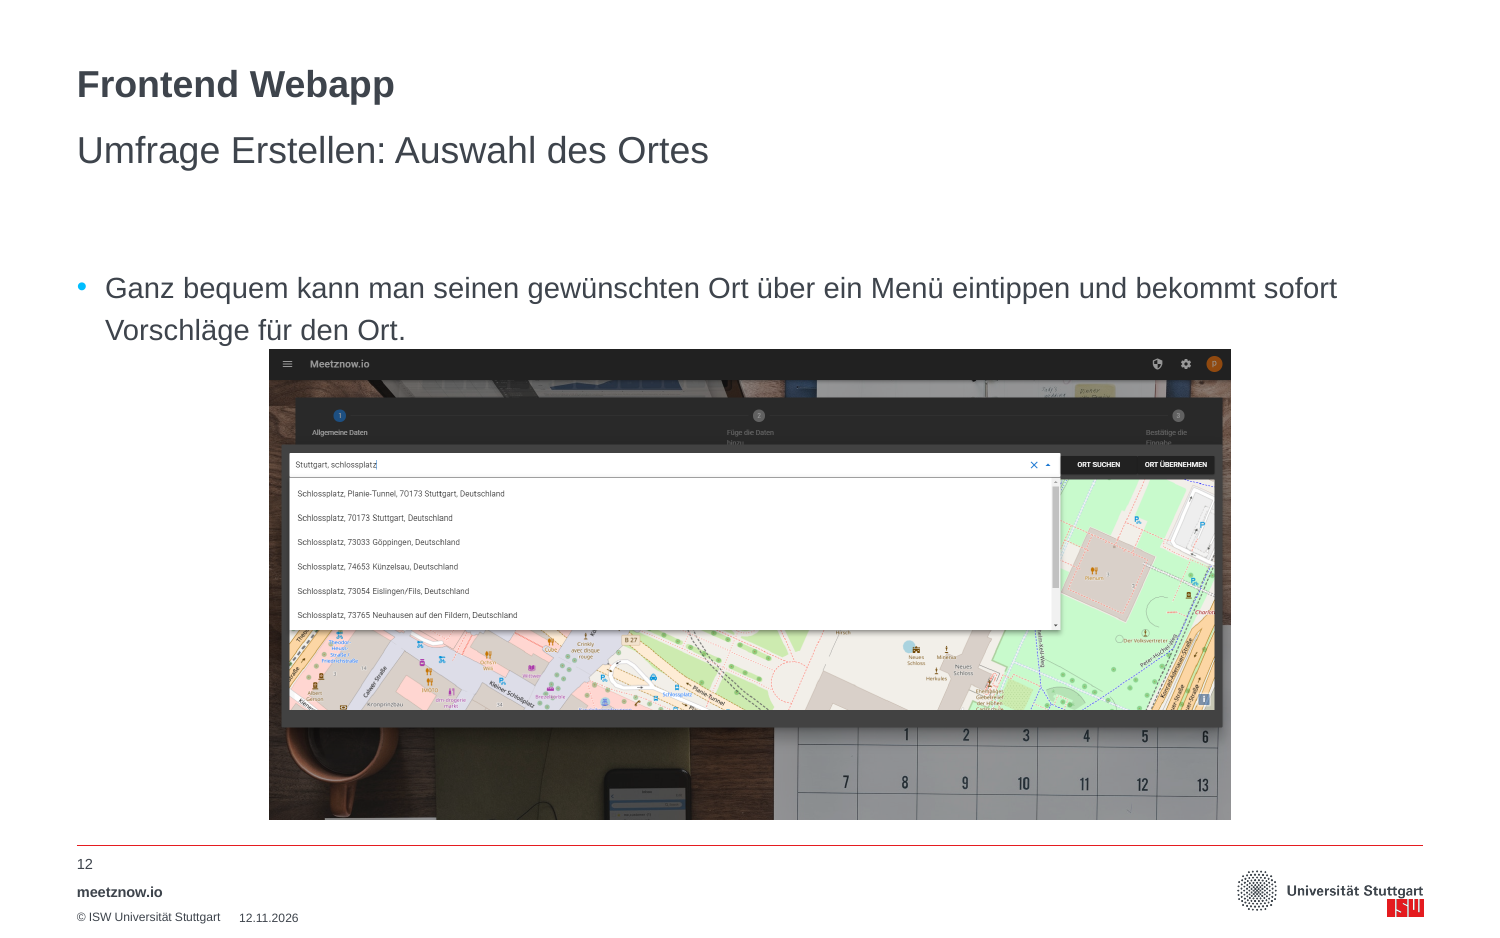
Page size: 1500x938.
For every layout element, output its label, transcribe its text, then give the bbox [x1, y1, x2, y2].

picture [1237, 870, 1427, 917]
picture [269, 349, 1231, 820]
footer meetznow.io [76, 882, 924, 901]
title Frontend Webapp [76, 64, 1424, 111]
list Ganz bequem kann man seinen gewünschten Ort über ein Menü eintippen und bekommt sofort Vorschläge für den Ort. [76, 262, 1424, 836]
list Umfrage Erstellen: Auswahl des Ortes [76, 117, 1424, 163]
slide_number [239, 909, 327, 925]
slide_number 12 [76, 855, 114, 873]
